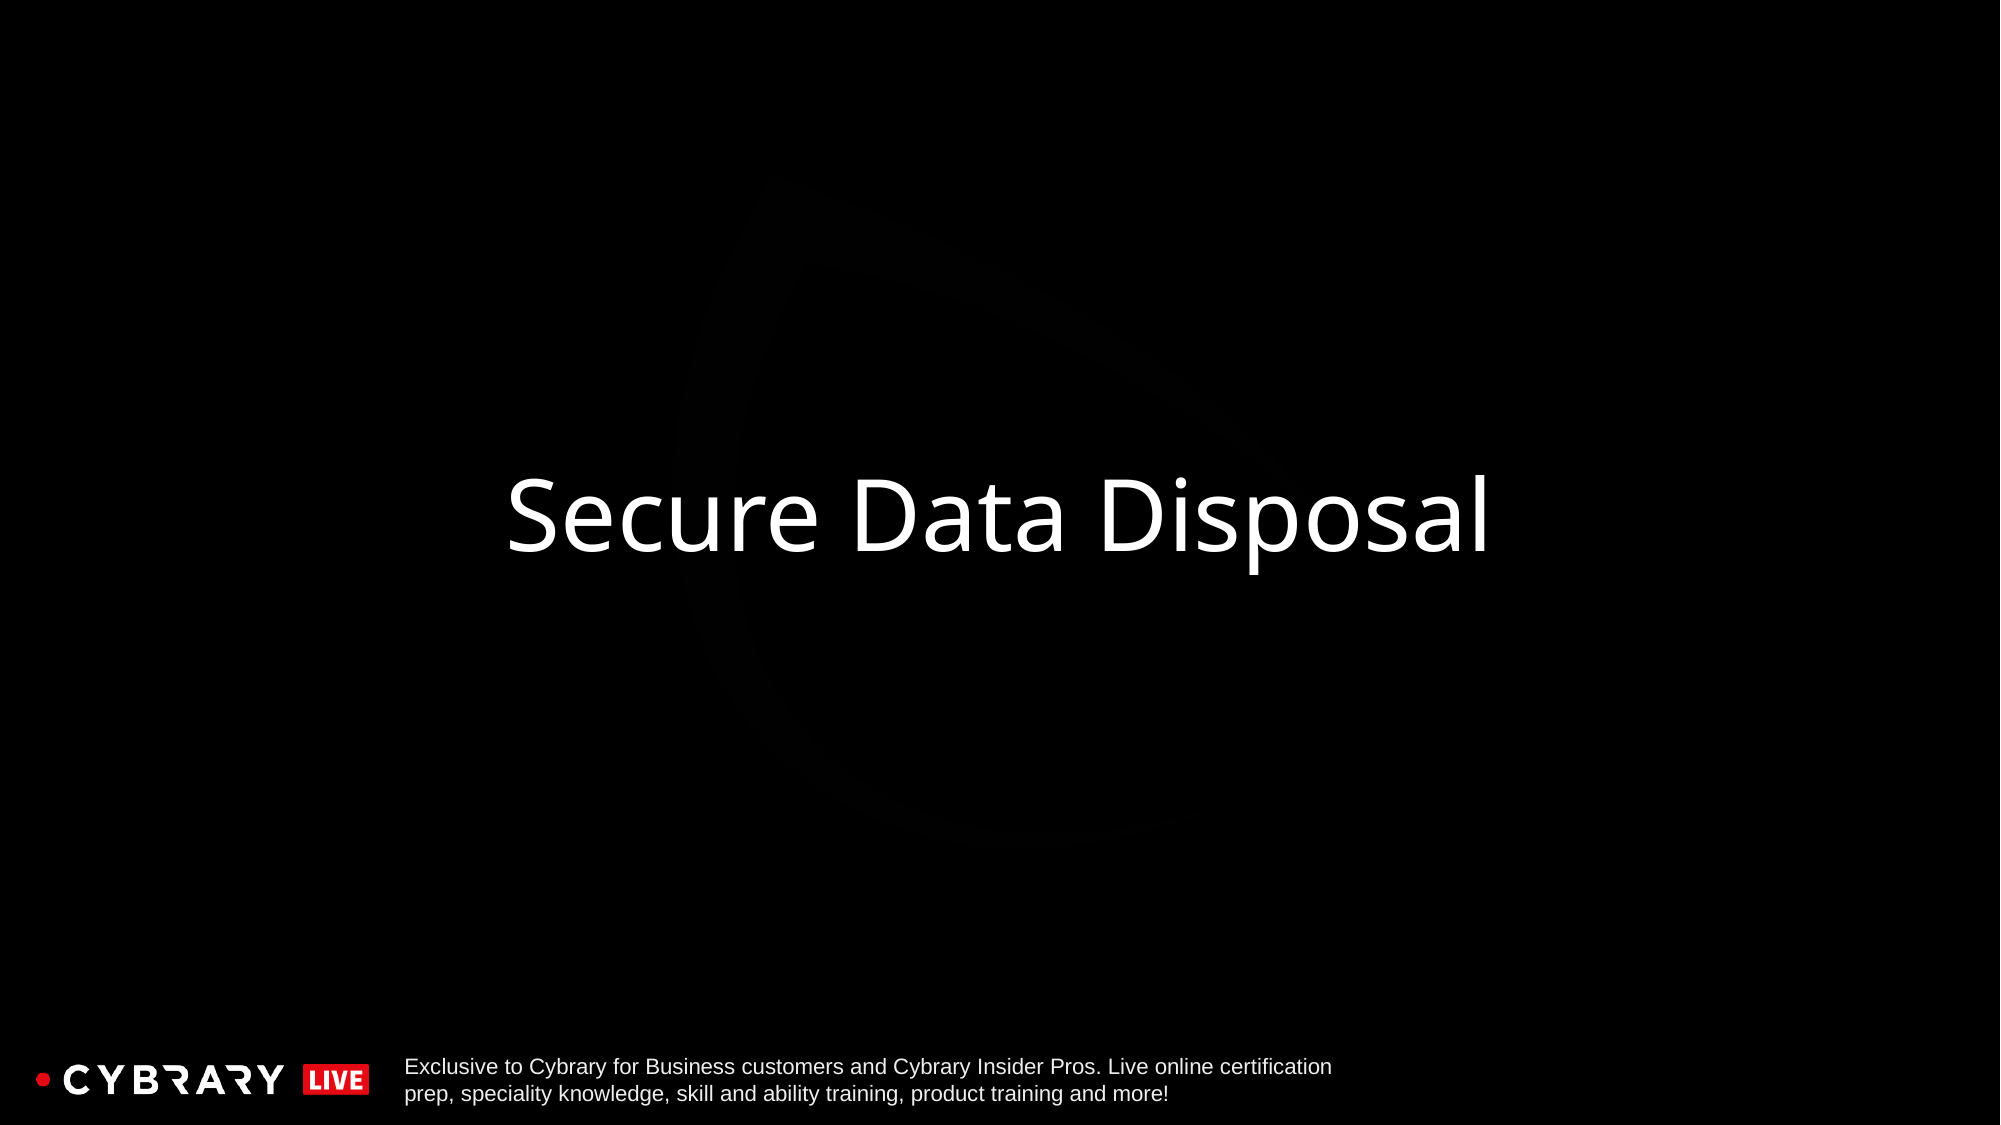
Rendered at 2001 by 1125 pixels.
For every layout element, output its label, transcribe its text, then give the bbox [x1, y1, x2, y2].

picture [36, 1064, 369, 1095]
title Secure Data Disposal [303, 63, 1697, 959]
